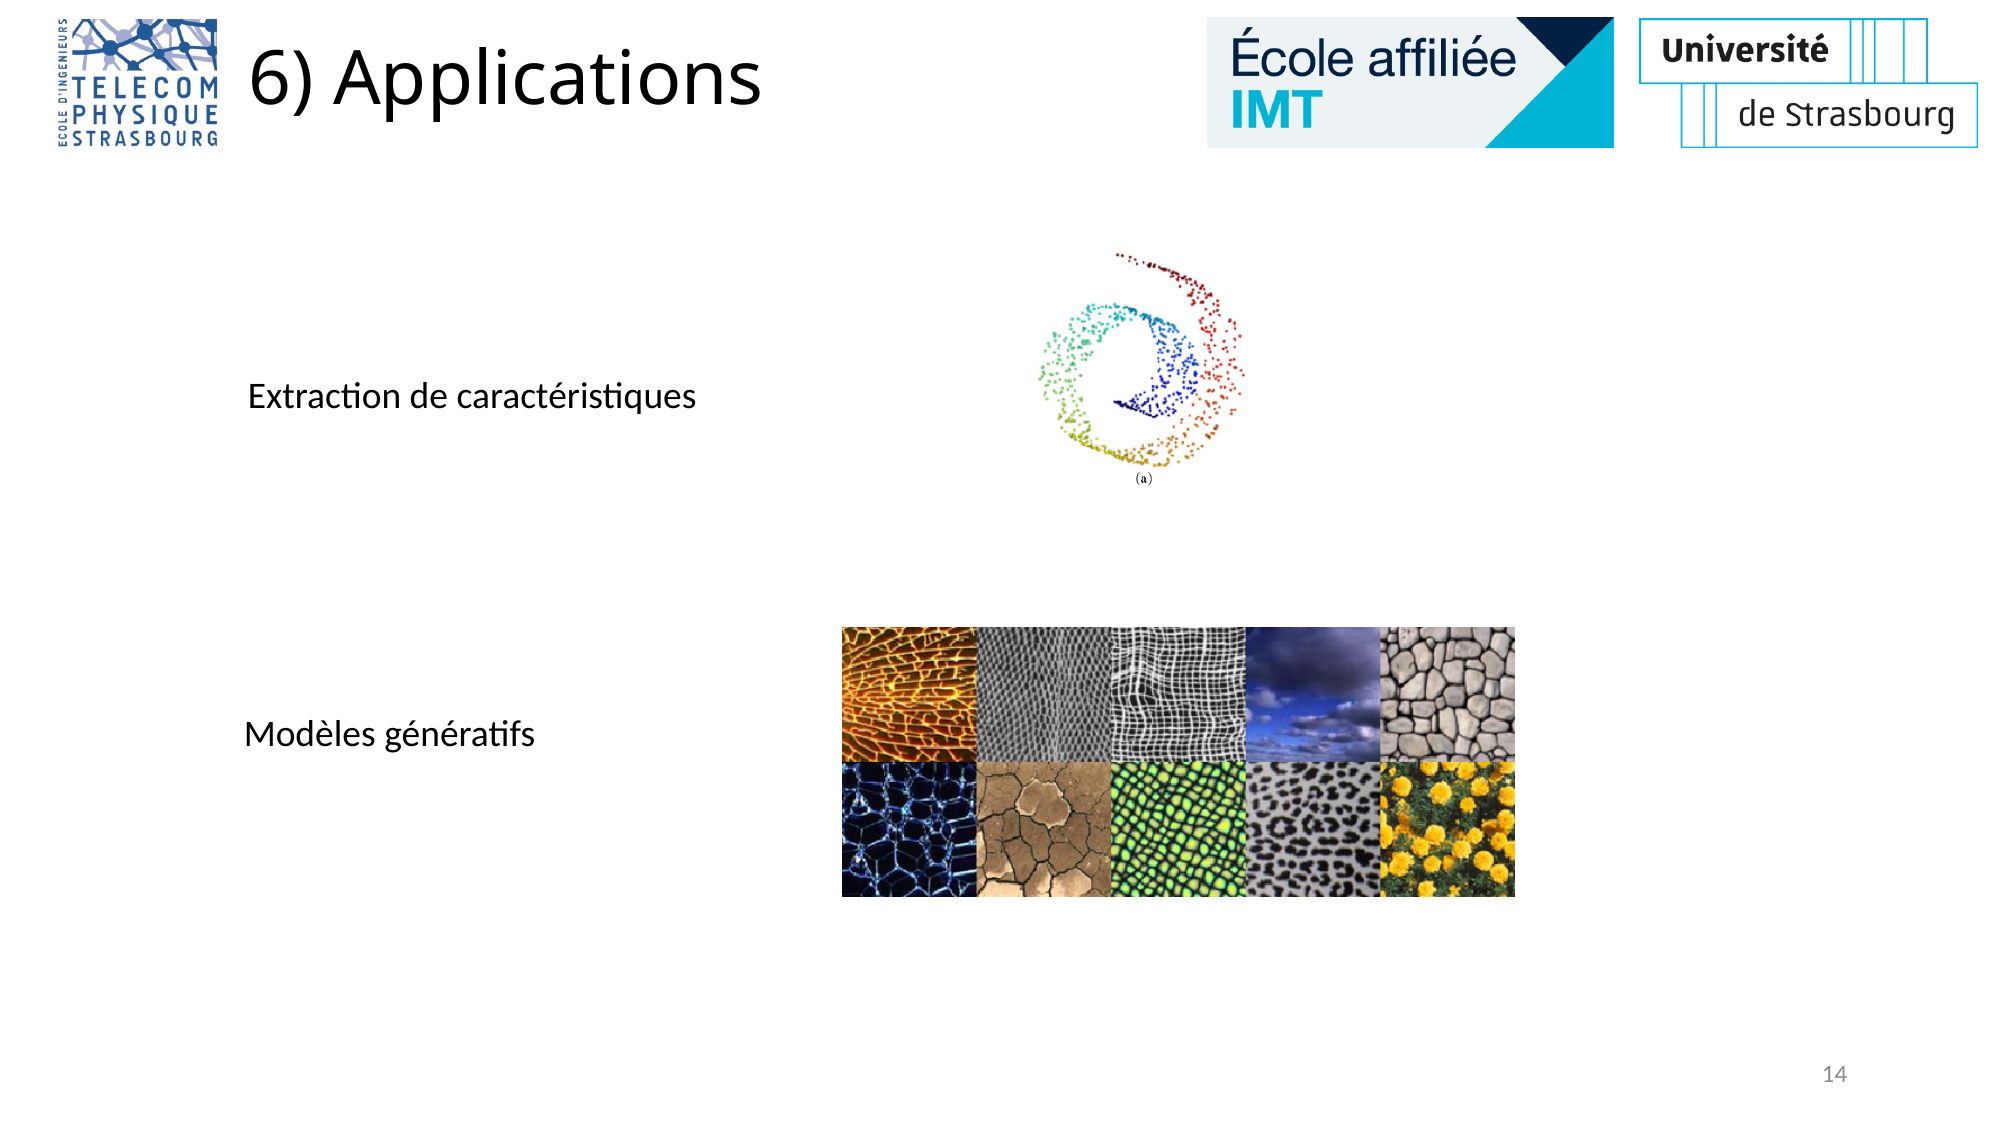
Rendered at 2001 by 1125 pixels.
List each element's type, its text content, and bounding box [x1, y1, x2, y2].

text_box Modèles génératifs [229, 701, 742, 762]
slide_number 14 [1412, 1042, 1863, 1103]
text_box Extraction de caractéristiques [233, 363, 738, 424]
picture [1037, 245, 1266, 486]
picture [842, 627, 1515, 897]
picture [45, 6, 230, 159]
title 6) Applications [233, 1, 1132, 160]
picture [1639, 18, 1978, 148]
picture [1207, 17, 1614, 148]
